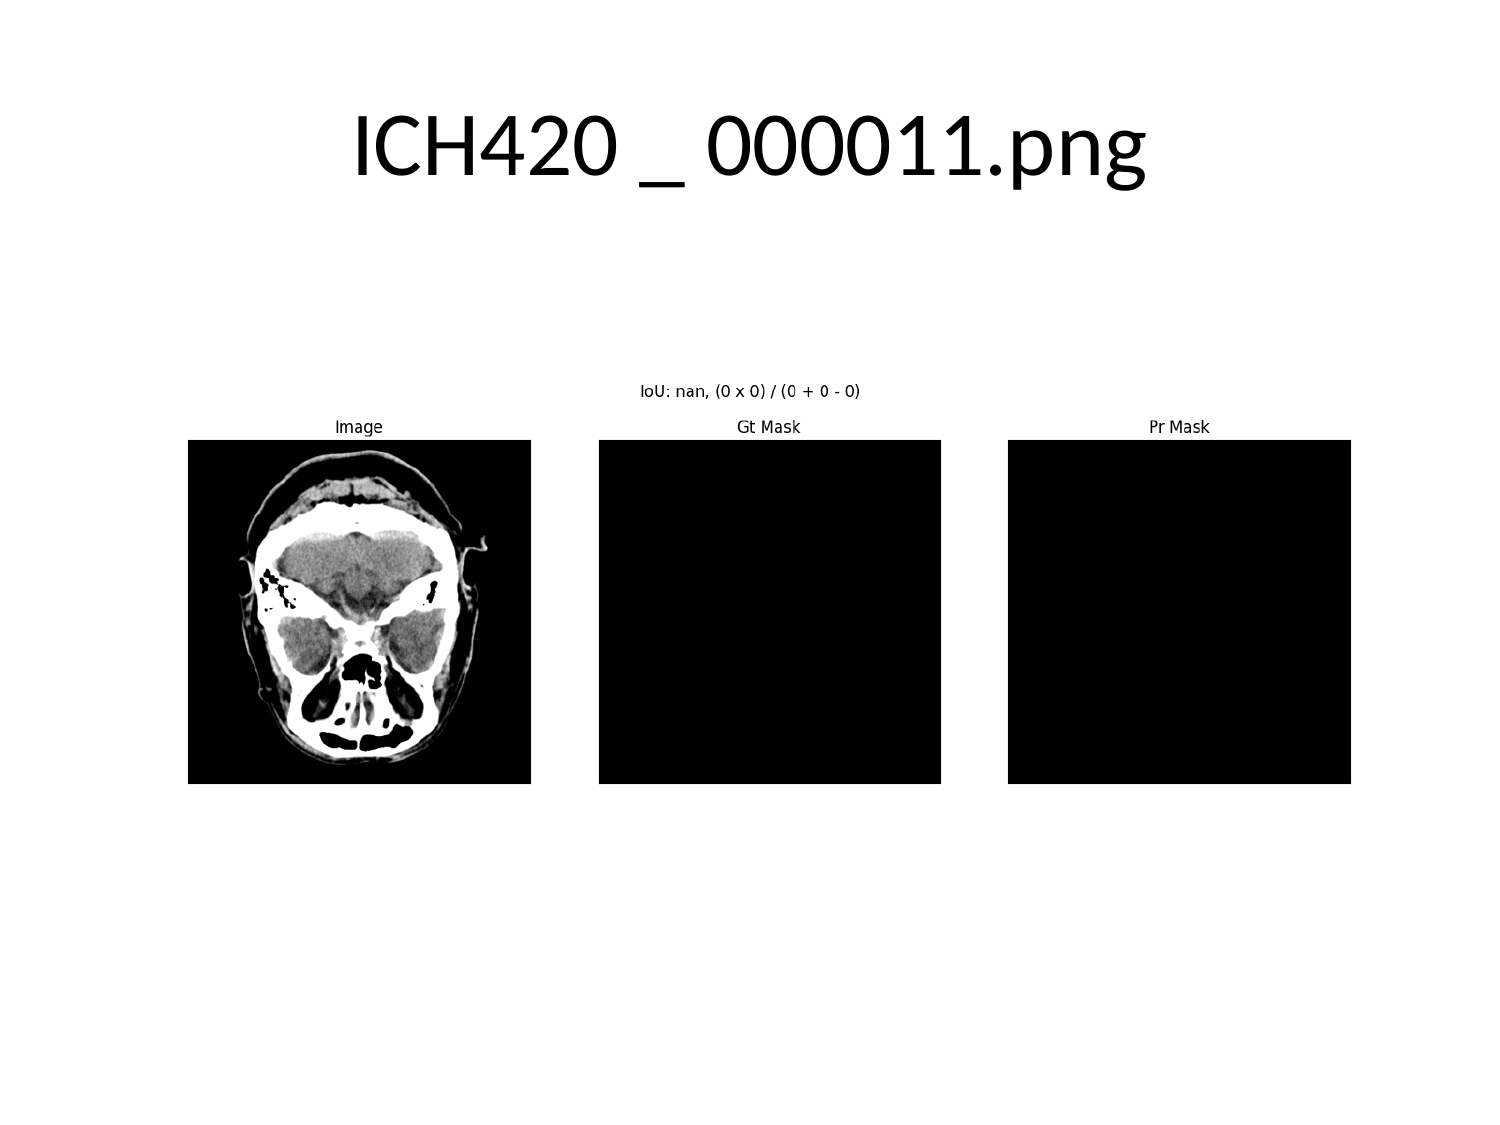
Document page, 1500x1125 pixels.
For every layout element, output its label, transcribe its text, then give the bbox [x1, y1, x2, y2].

title ICH420 _ 000011.png [75, 45, 1425, 233]
picture [0, 374, 1500, 844]
